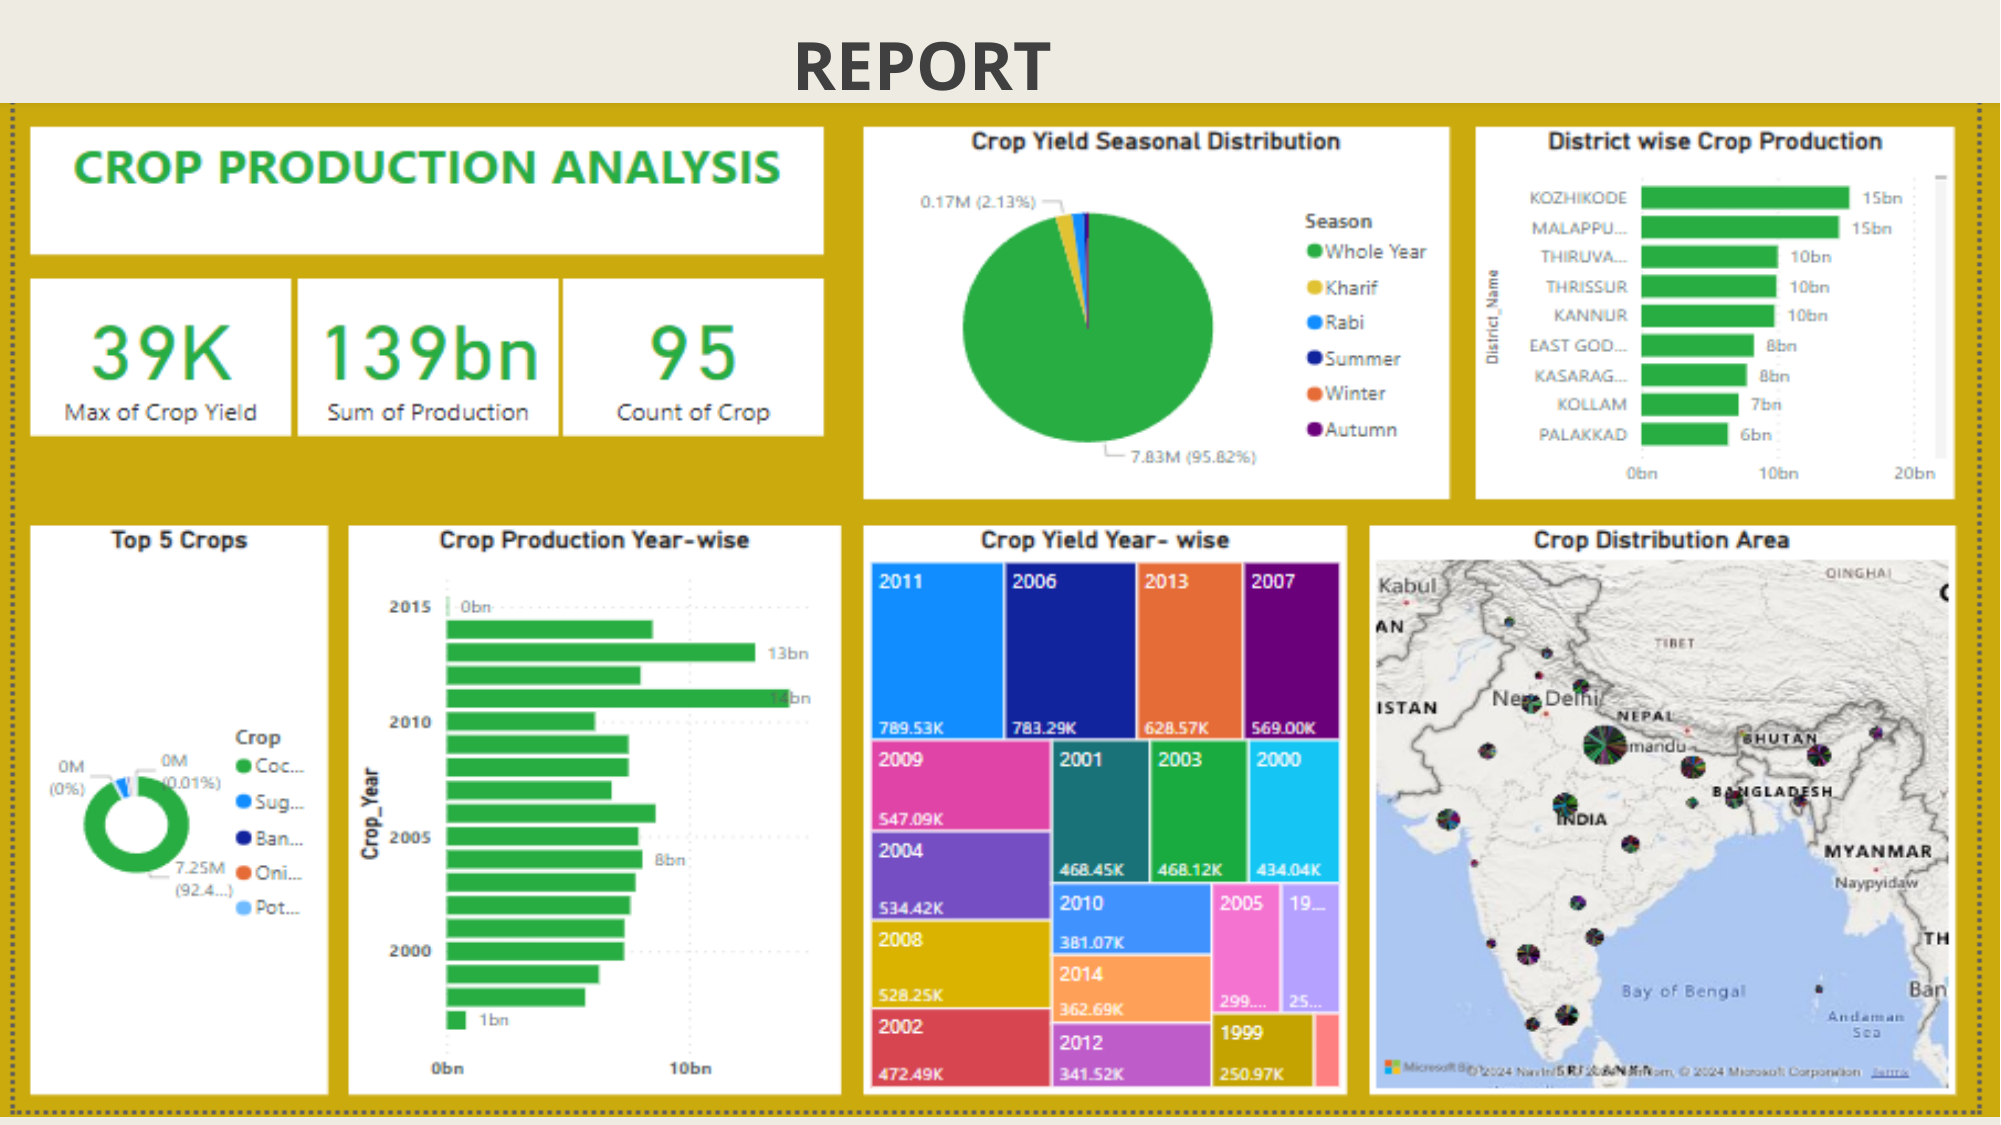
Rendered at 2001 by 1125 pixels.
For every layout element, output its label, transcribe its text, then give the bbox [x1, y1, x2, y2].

title REPORT [774, 0, 1500, 103]
picture [0, 103, 2000, 1117]
